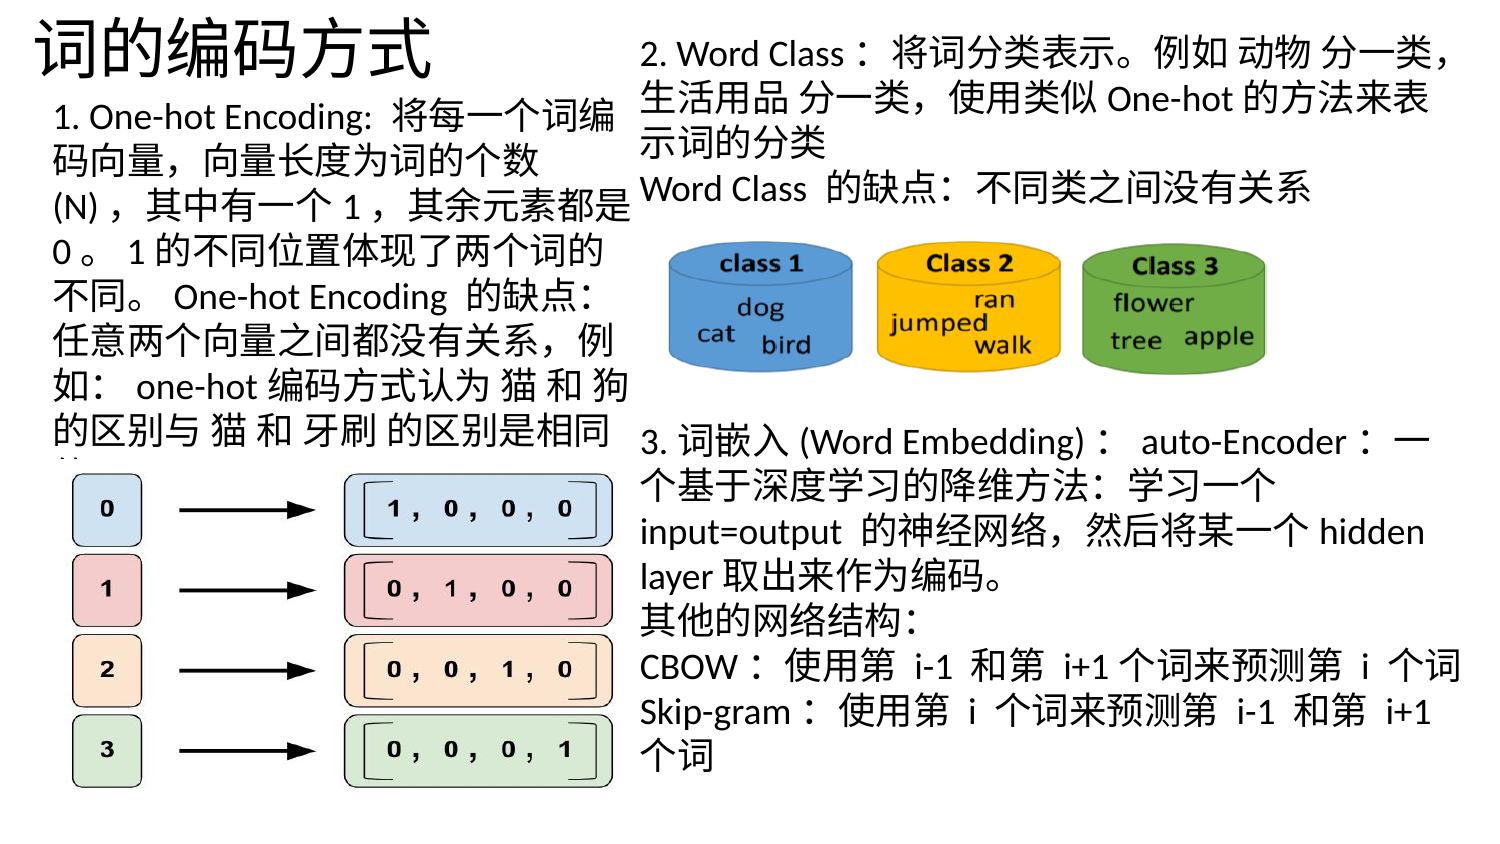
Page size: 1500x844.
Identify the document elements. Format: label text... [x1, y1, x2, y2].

text_box 2. Word Class：将词分类表示。例如 动物 分一类，生活用品 分一类，使用类似One-hot的方法来表示词的分类 Word Class 的缺点：不同类之间没有关系 [624, 21, 1468, 151]
picture [49, 459, 635, 806]
text_box 词的编码方式 [17, 0, 763, 82]
picture [637, 234, 1291, 375]
text_box 1. One-hot Encoding: 将每一个词编码向量，向量长度为词的个数 (N)，其中有一个1，其余元素都是0。1的不同位置体现了两个词的不同。One-hot Encoding 的缺点：任意两个向量之间都没有关系，例如：one-hot编码方式认为 猫 和 狗 的区别与 猫 和 牙刷 的区别是相同的。 [37, 84, 653, 446]
text_box 3.词嵌入(Word Embedding)：auto-Encoder：一个基于深度学习的降维方法：学习一个 input=output 的神经网络，然后将某一个hidden layer取出来作为编码。 其他的网络结构： CBOW：使用第 i-1 和第 i+1个词来预测第 i 个词 Skip-gram：使用第 i 个词来预测第 i-1 和第 i+1 个词 [624, 409, 1483, 738]
